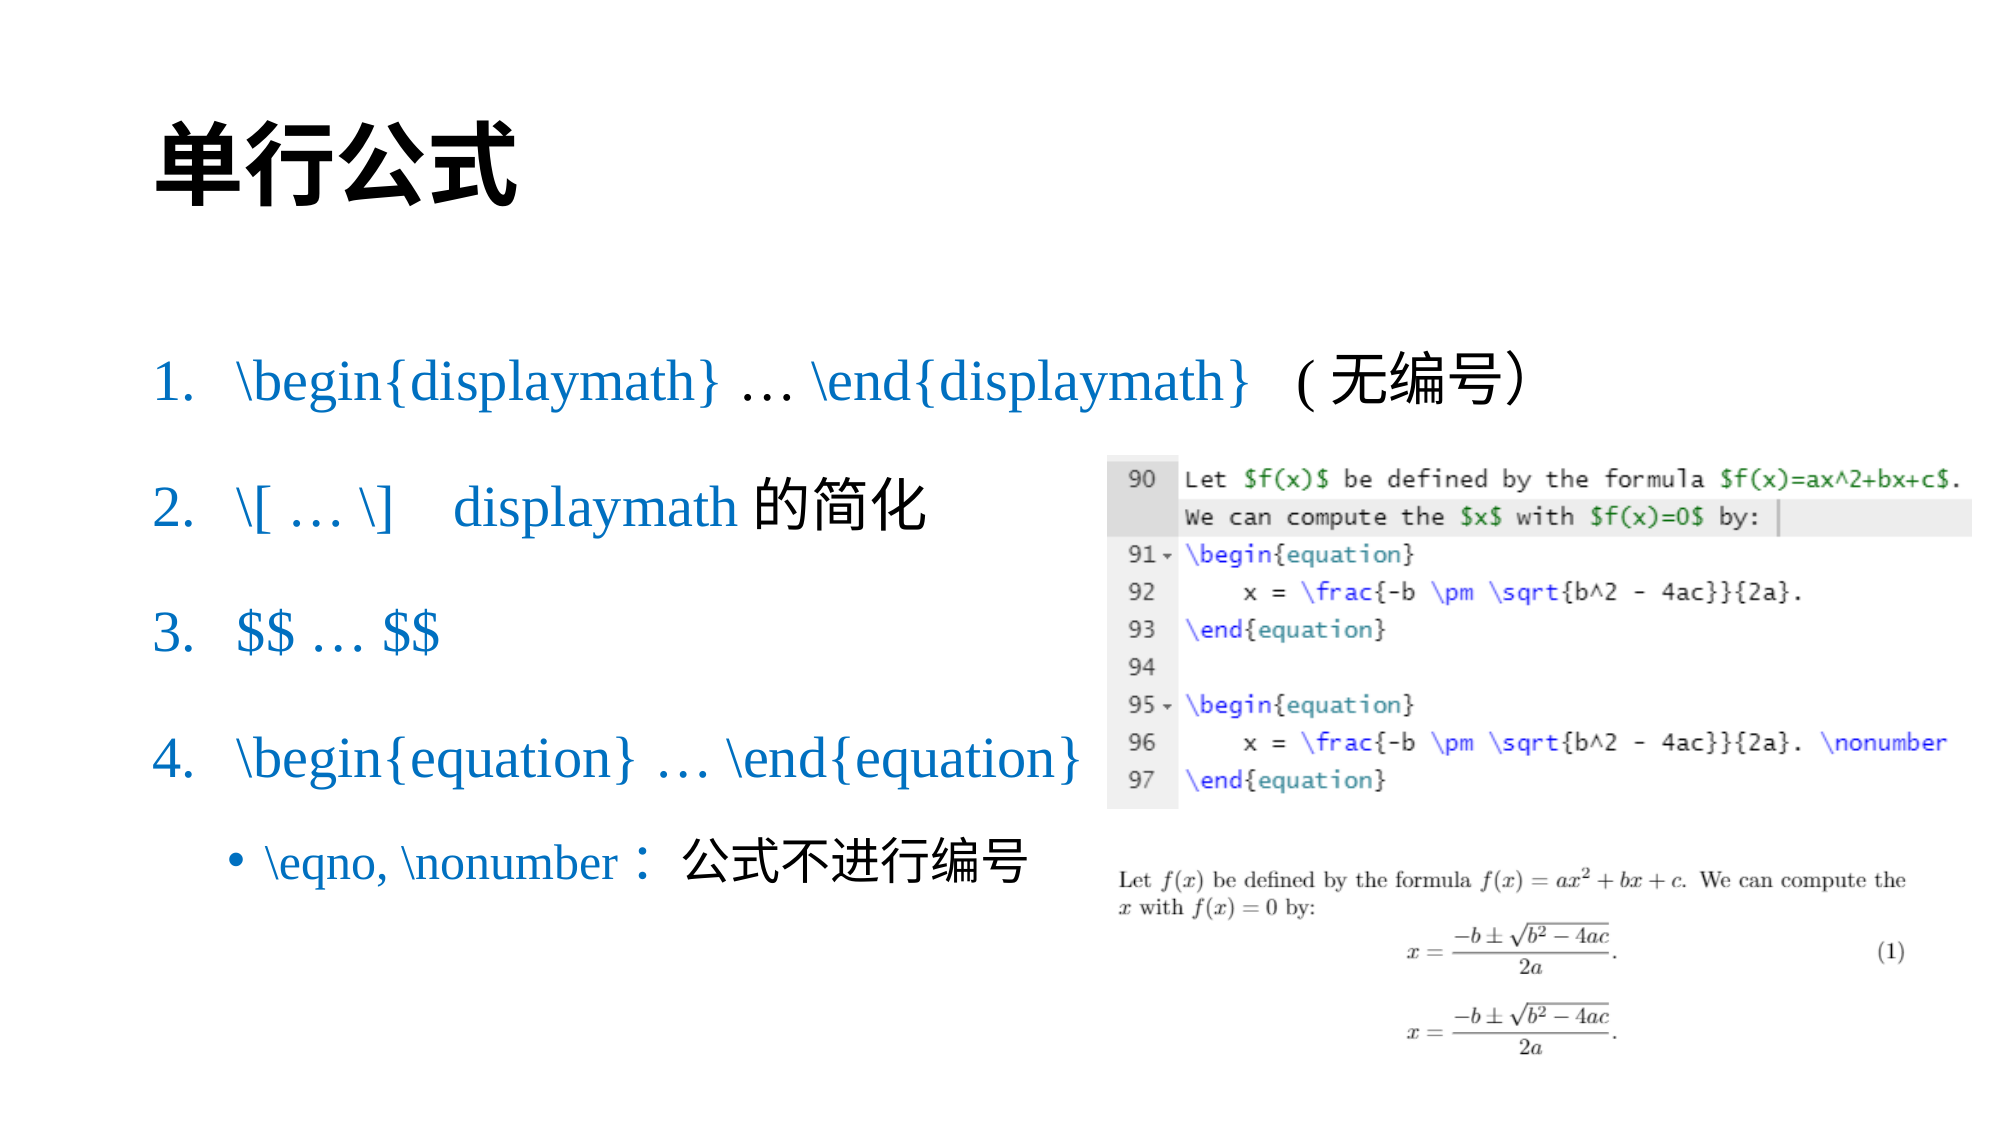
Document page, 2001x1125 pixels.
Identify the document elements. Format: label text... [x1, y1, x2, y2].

picture [1107, 455, 1972, 809]
picture [1107, 860, 1918, 1066]
list \begin{displaymath} … \end{displaymath} (无编号） \[ … \] displaymath的简化 $$ … $$ \begin{equation} … \end{equation} \eqno, \nonumber：公式不进行编号 [137, 299, 1863, 1014]
title 单行公式 [137, 59, 1863, 278]
